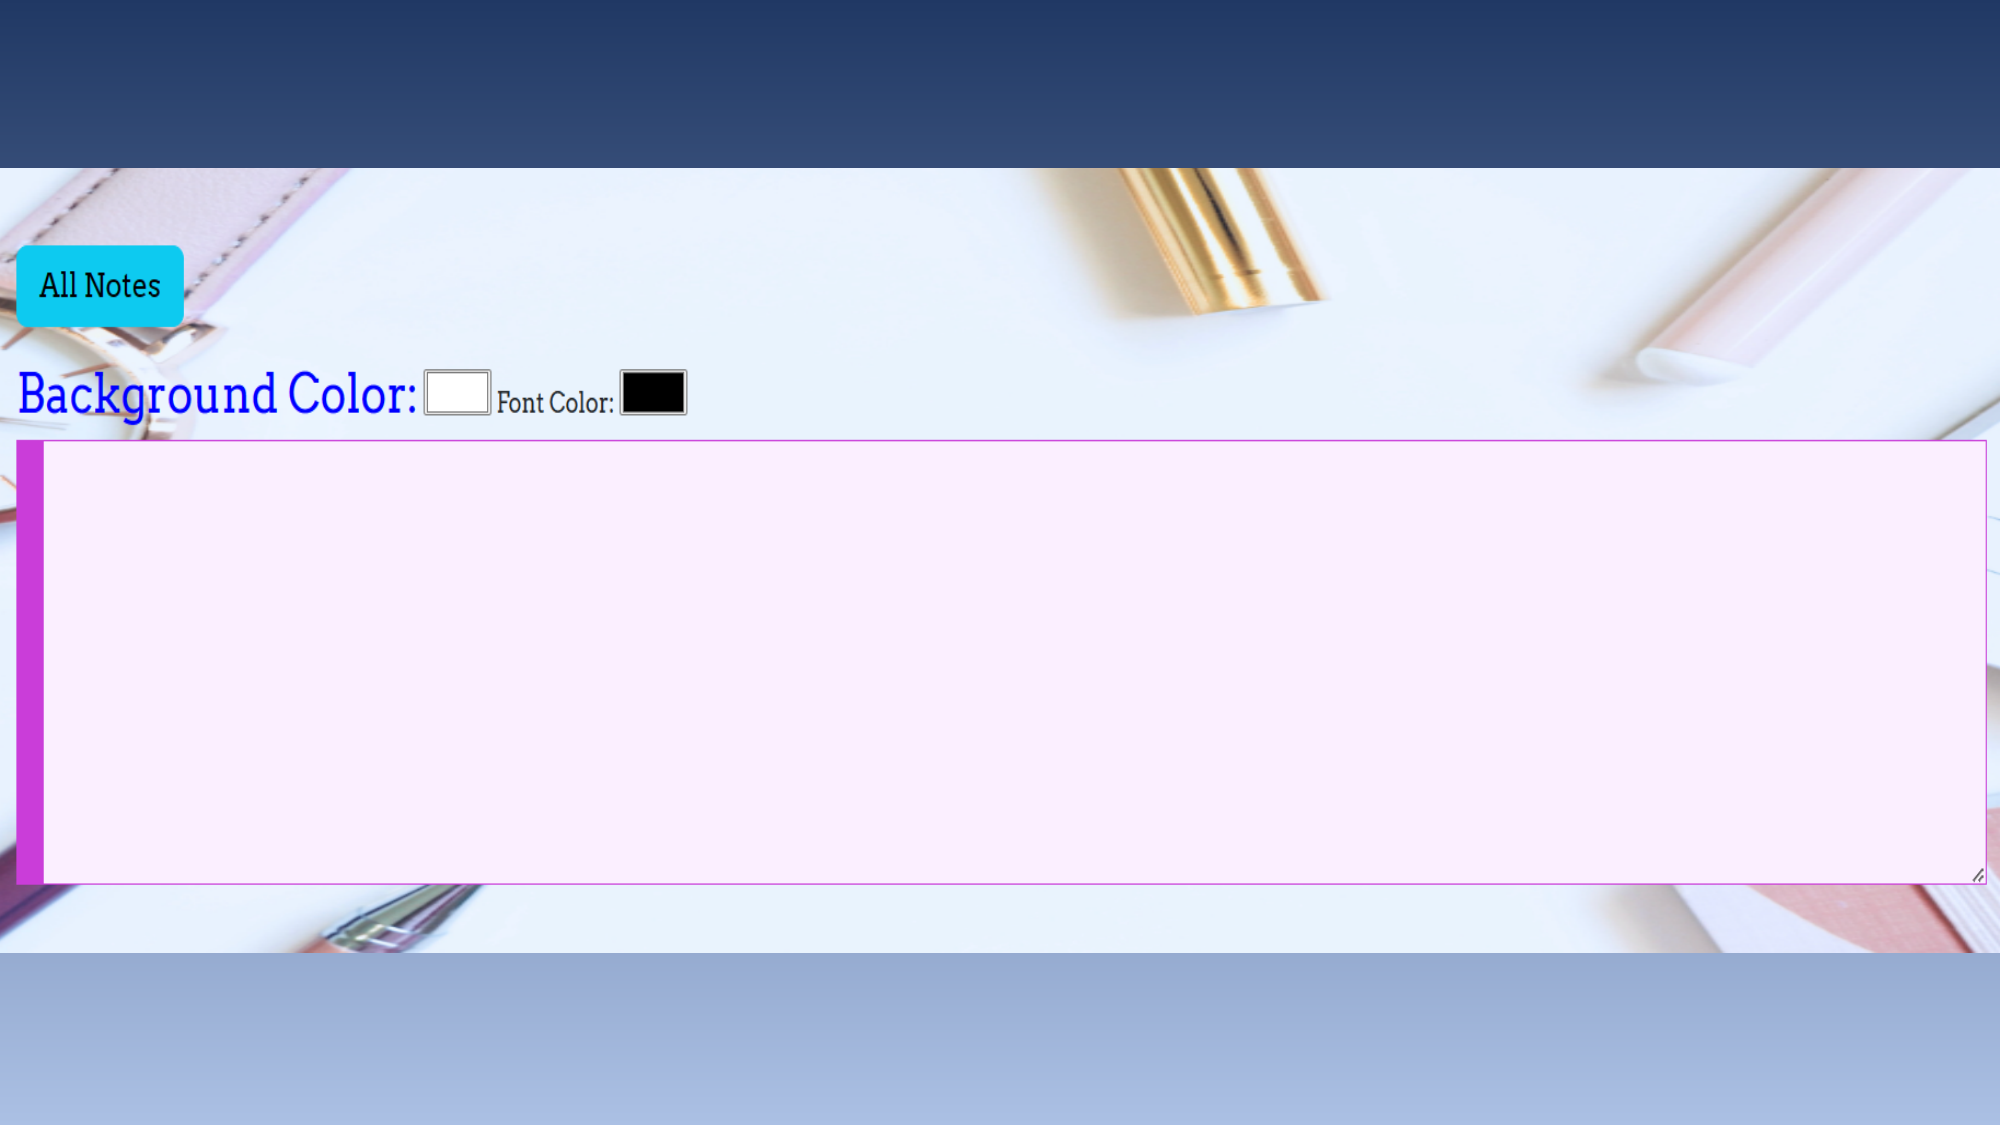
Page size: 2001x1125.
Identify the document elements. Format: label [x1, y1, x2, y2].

picture [0, 168, 2000, 953]
